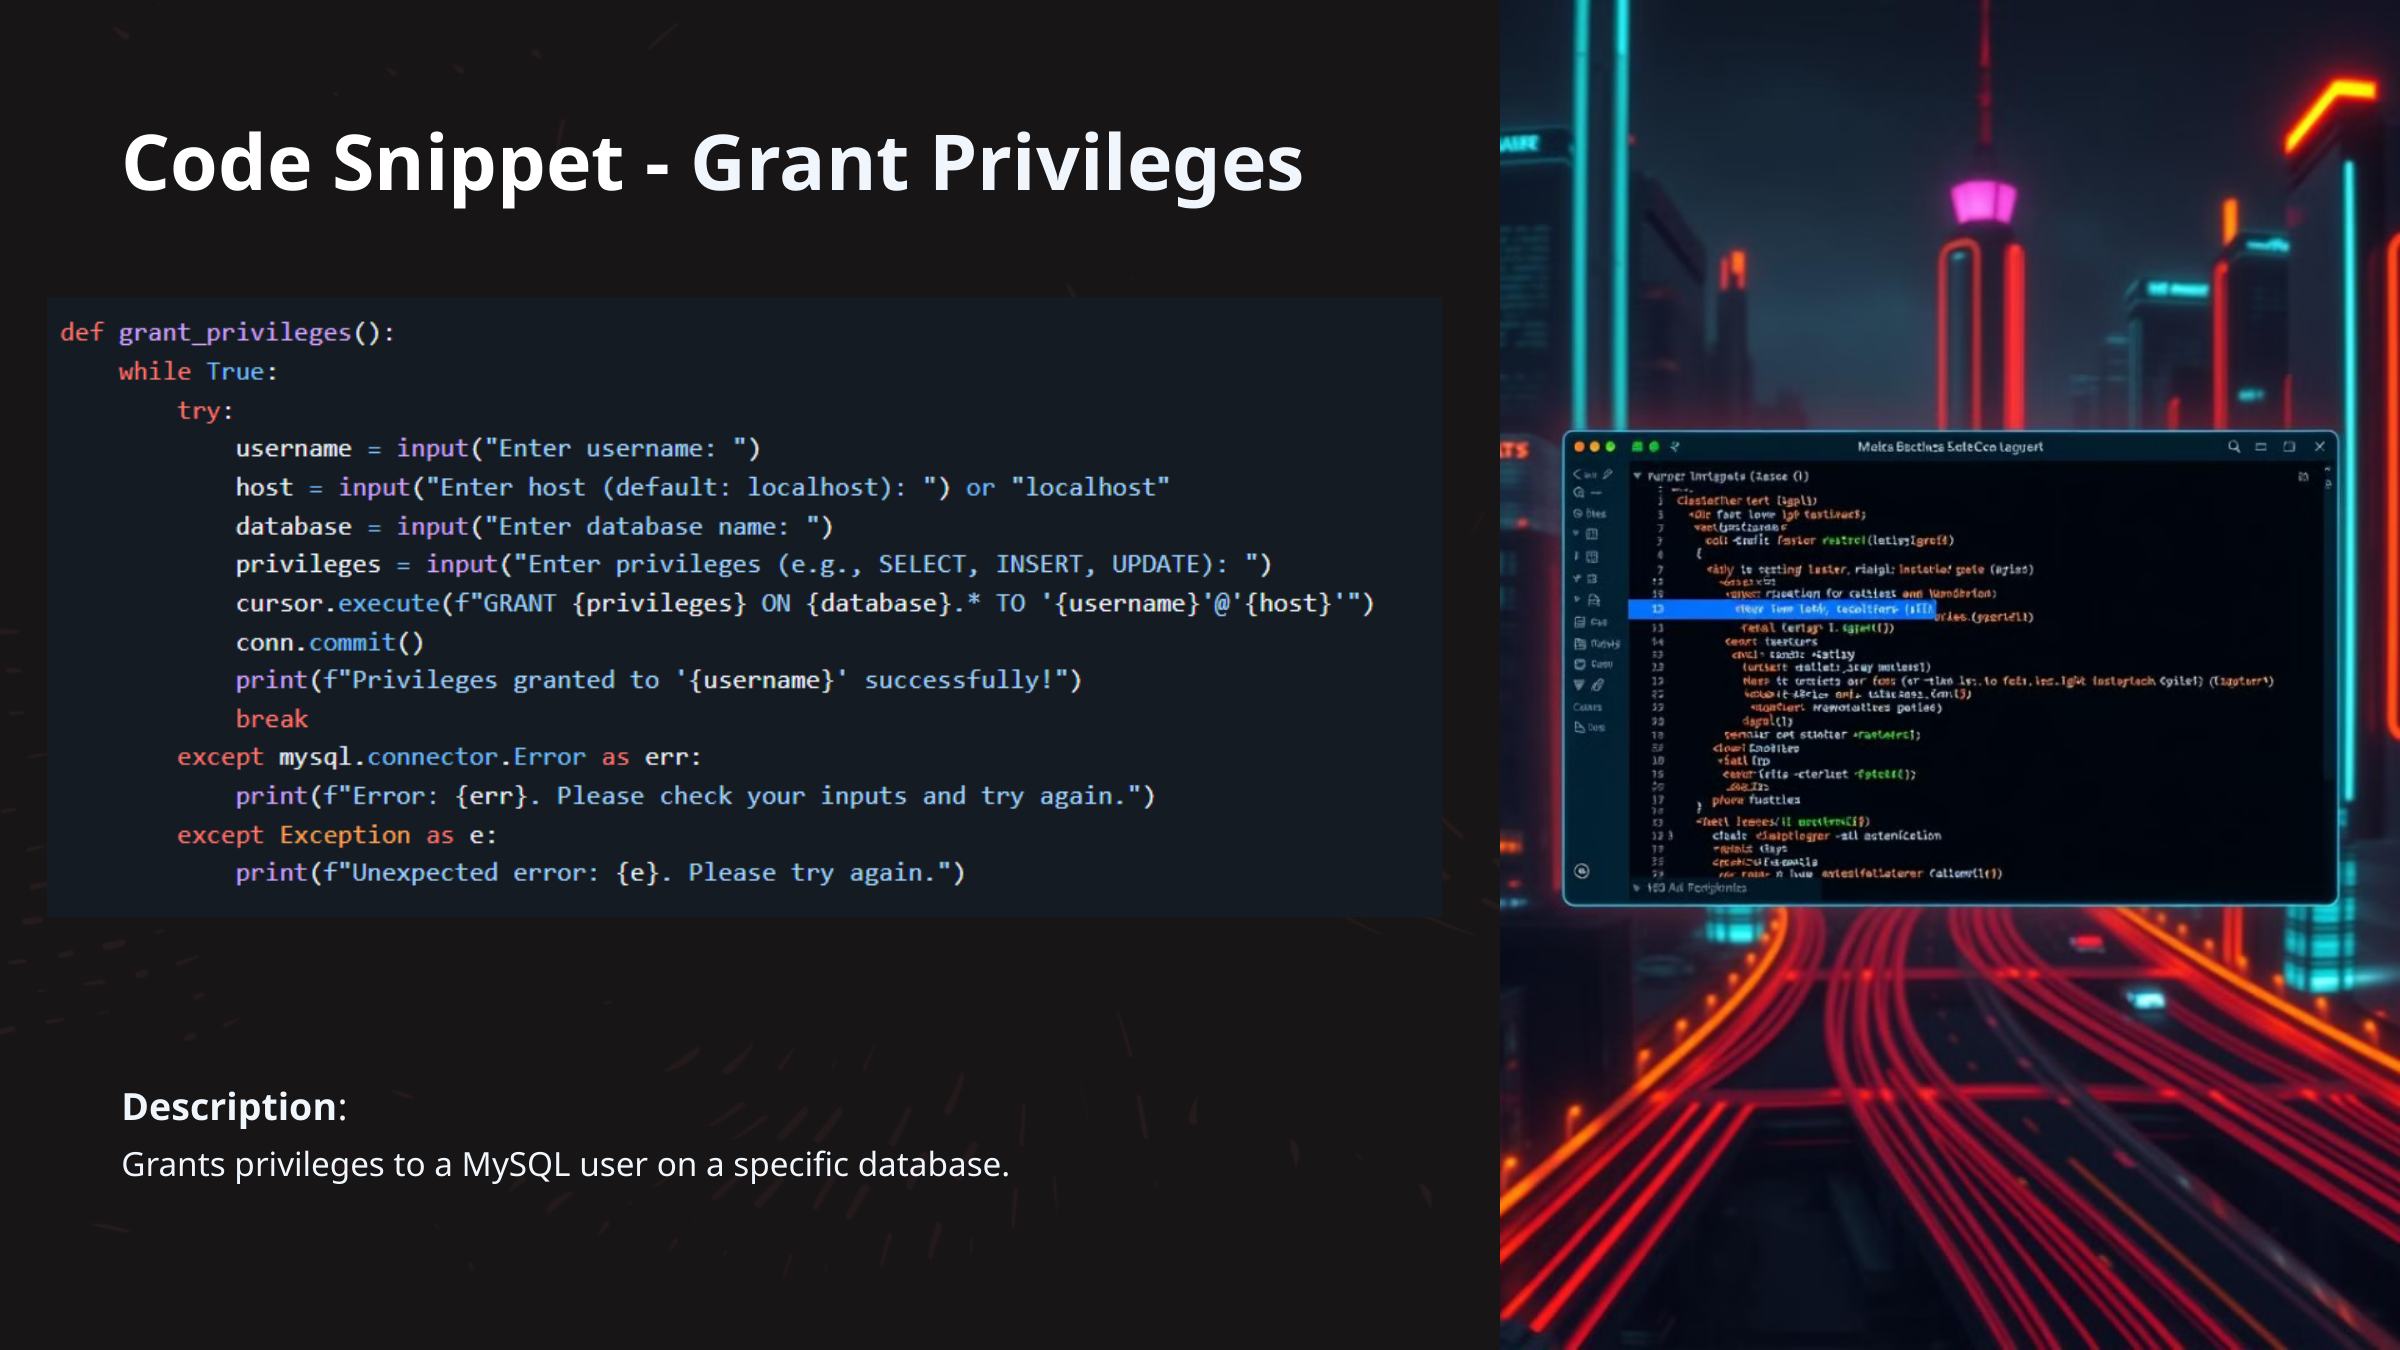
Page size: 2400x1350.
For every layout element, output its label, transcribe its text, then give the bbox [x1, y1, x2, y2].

text_box Code Snippet - Grant Privileges [121, 110, 1349, 207]
picture [47, 297, 1442, 917]
picture [1499, 0, 2400, 1350]
text_box Description: Grants privileges to a MySQL user on a specific database. [121, 1072, 1442, 1240]
